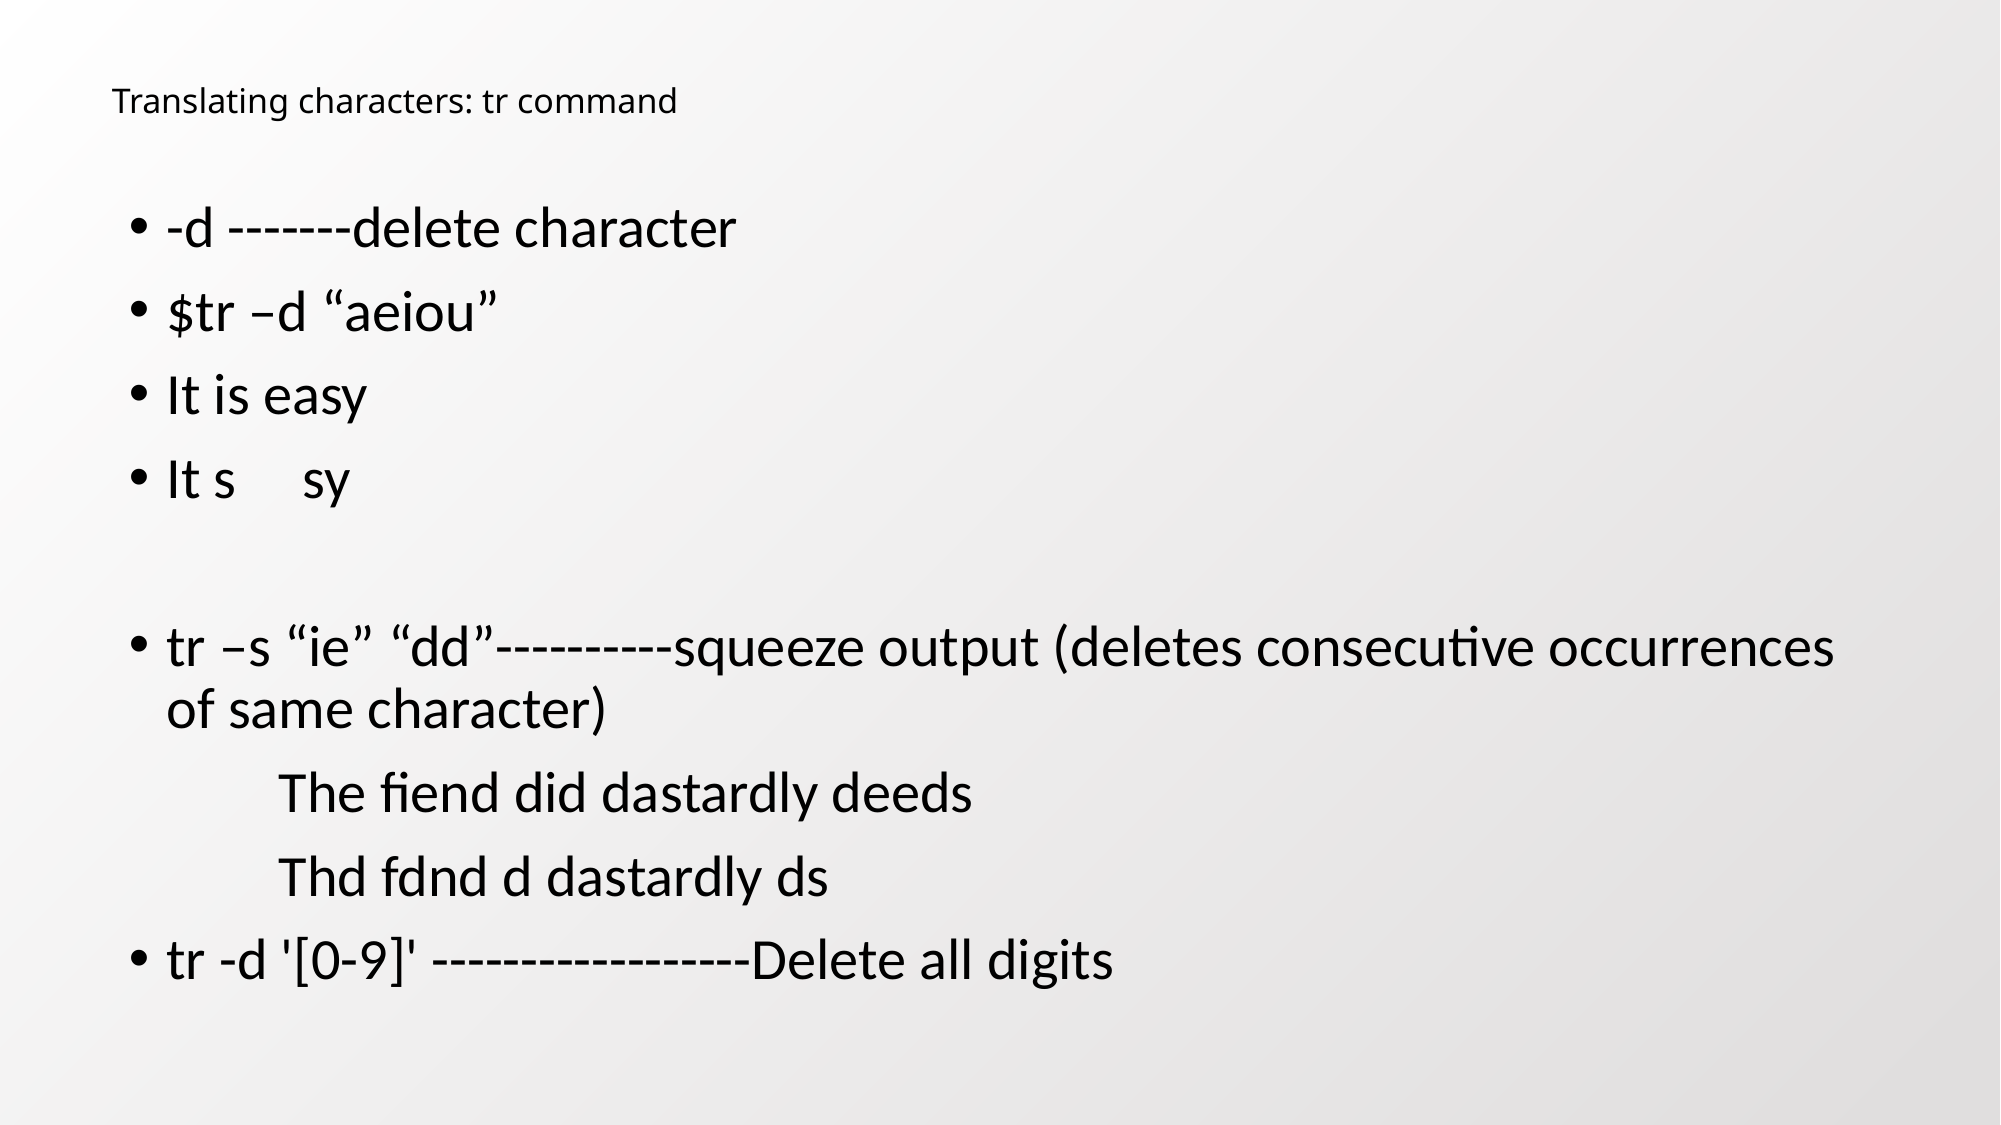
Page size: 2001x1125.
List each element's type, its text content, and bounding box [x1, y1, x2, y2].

list -d -------delete character $tr –d “aeiou” It is easy It s sy tr –s “ie” “dd”----------squeeze output (deletes consecutive occurrences of same character) The fiend did dastardly deeds Thd fdnd d dastardly ds tr -d '[0-9]' ------------------Delete all digits [113, 189, 1876, 1077]
title Translating characters: tr command [96, 77, 1346, 129]
